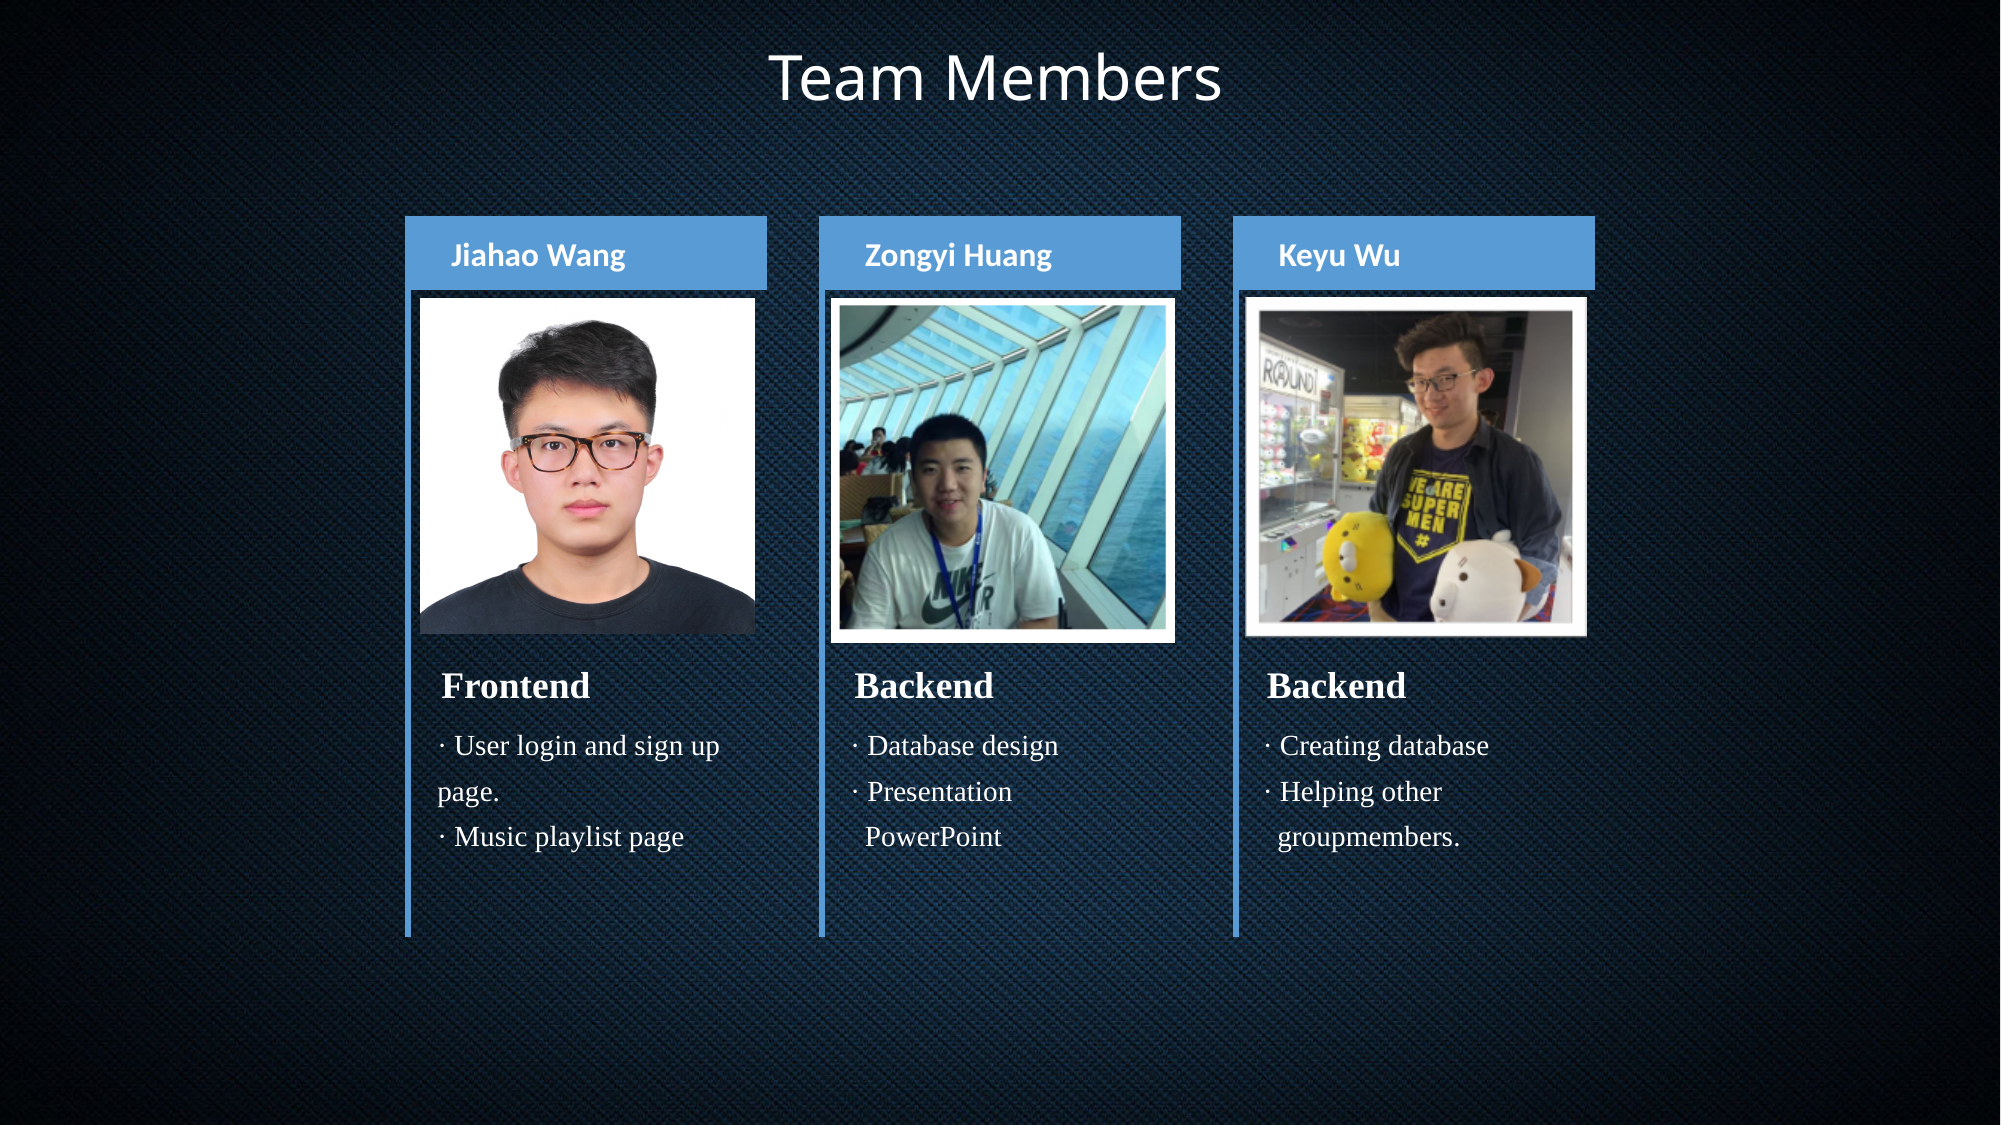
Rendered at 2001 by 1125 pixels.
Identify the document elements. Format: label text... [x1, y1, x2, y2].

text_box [421, 652, 753, 997]
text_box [819, 216, 1181, 937]
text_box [835, 652, 1166, 997]
picture [0, 0, 2001, 1125]
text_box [1247, 652, 1578, 997]
text_box Team Members [638, 30, 1354, 126]
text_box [1233, 216, 1594, 937]
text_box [405, 216, 767, 937]
